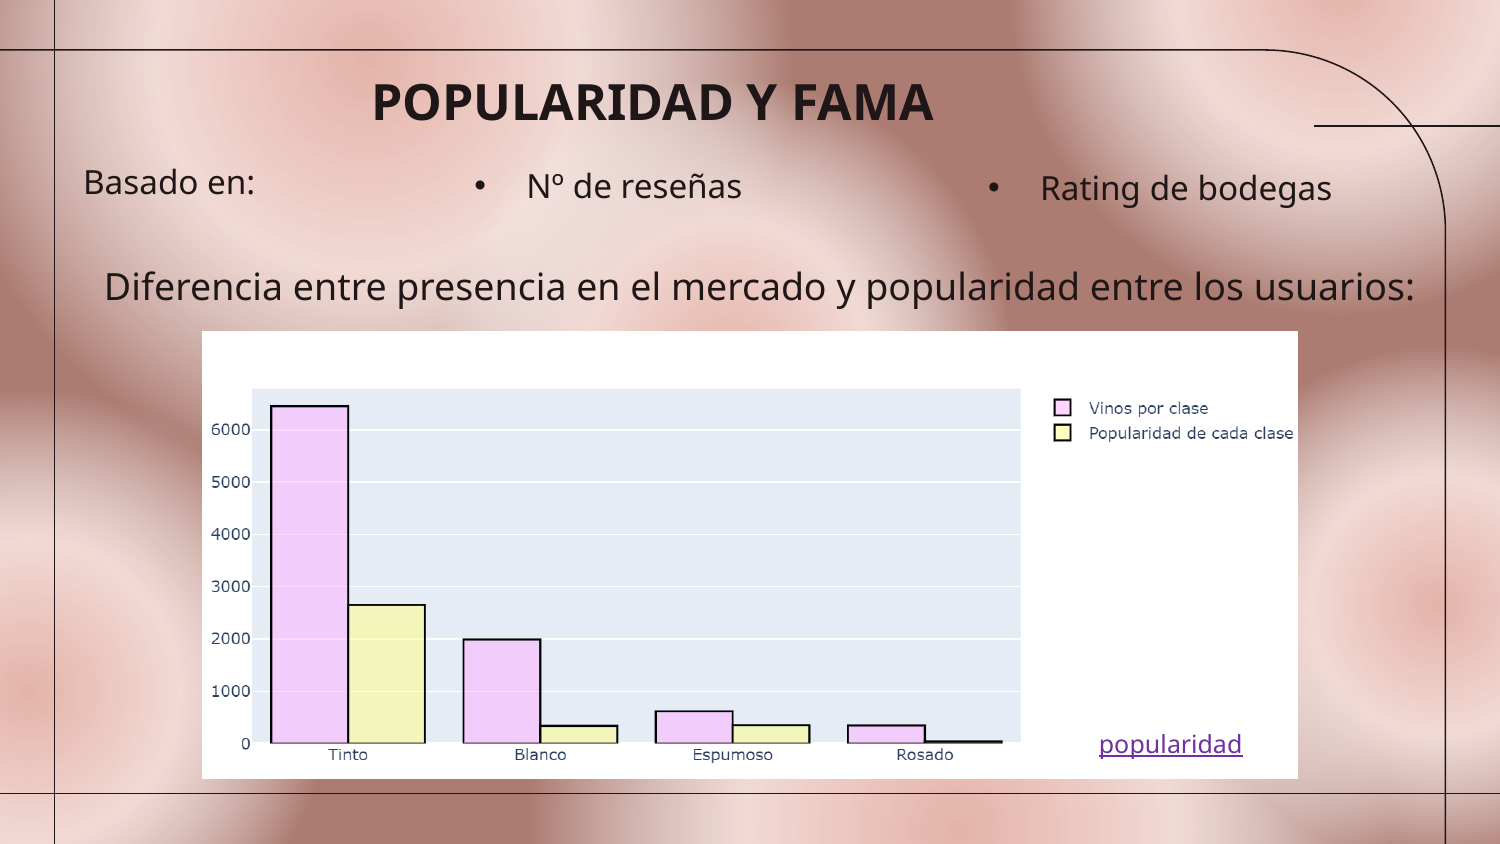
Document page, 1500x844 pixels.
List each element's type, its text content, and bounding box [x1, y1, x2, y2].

subtitle Basado en: [45, 0, 1445, 297]
picture [202, 331, 1298, 779]
text_box Nº de reseñas [436, 148, 847, 220]
text_box Rating de bodegas [950, 153, 1361, 247]
text_box Diferencia entre presencia en el mercado y popularidad entre los usuarios: [88, 247, 1439, 355]
